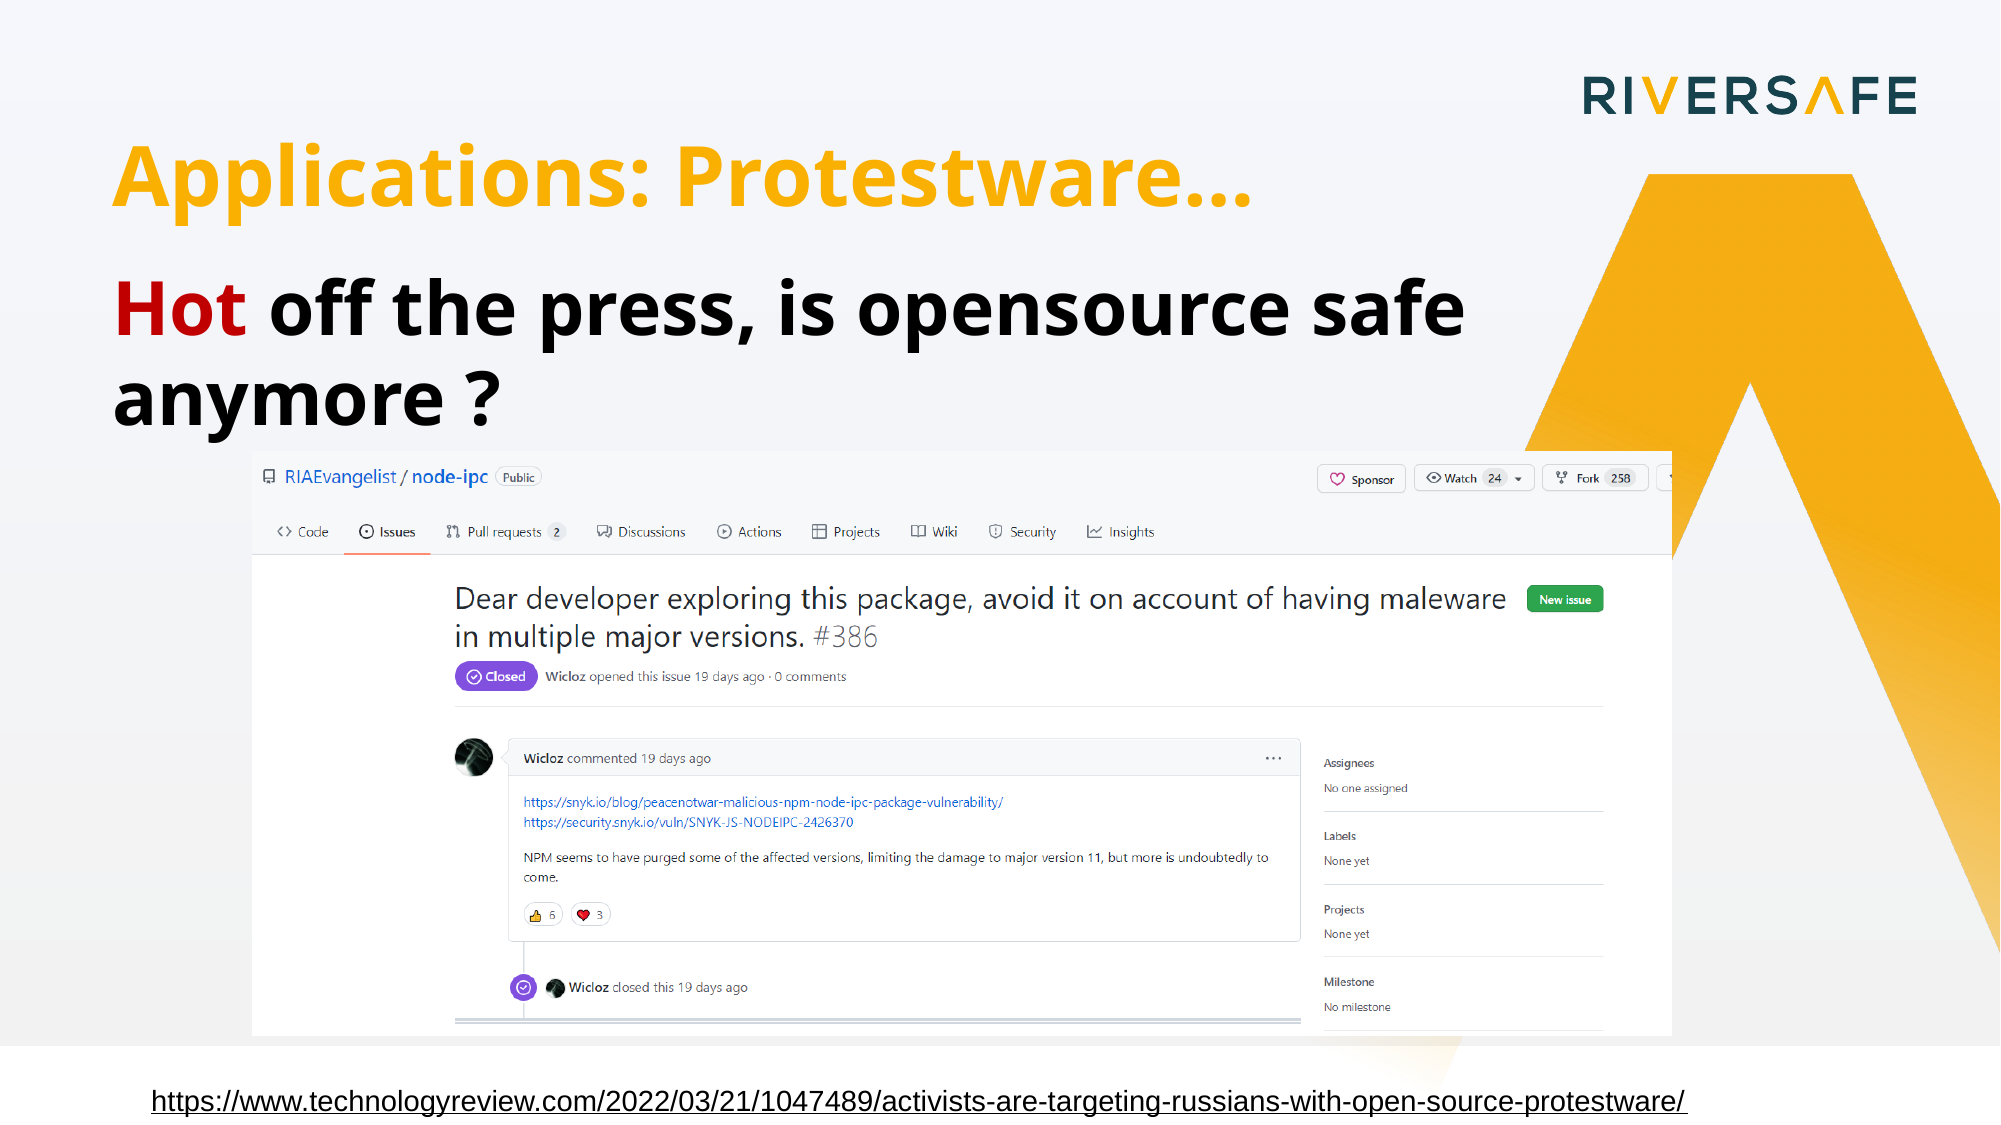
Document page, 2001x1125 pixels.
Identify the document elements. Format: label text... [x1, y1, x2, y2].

text_box https://www.technologyreview.com/2022/03/21/1047489/activists-are-targeting-russians-with-open-source-protestware/ [136, 1074, 1823, 1125]
picture [1584, 75, 1916, 115]
picture [251, 174, 2001, 1125]
text_box Hot off the press, is opensource safe anymore ? [97, 252, 1783, 382]
text_box Applications: Protestware… [97, 126, 1497, 207]
